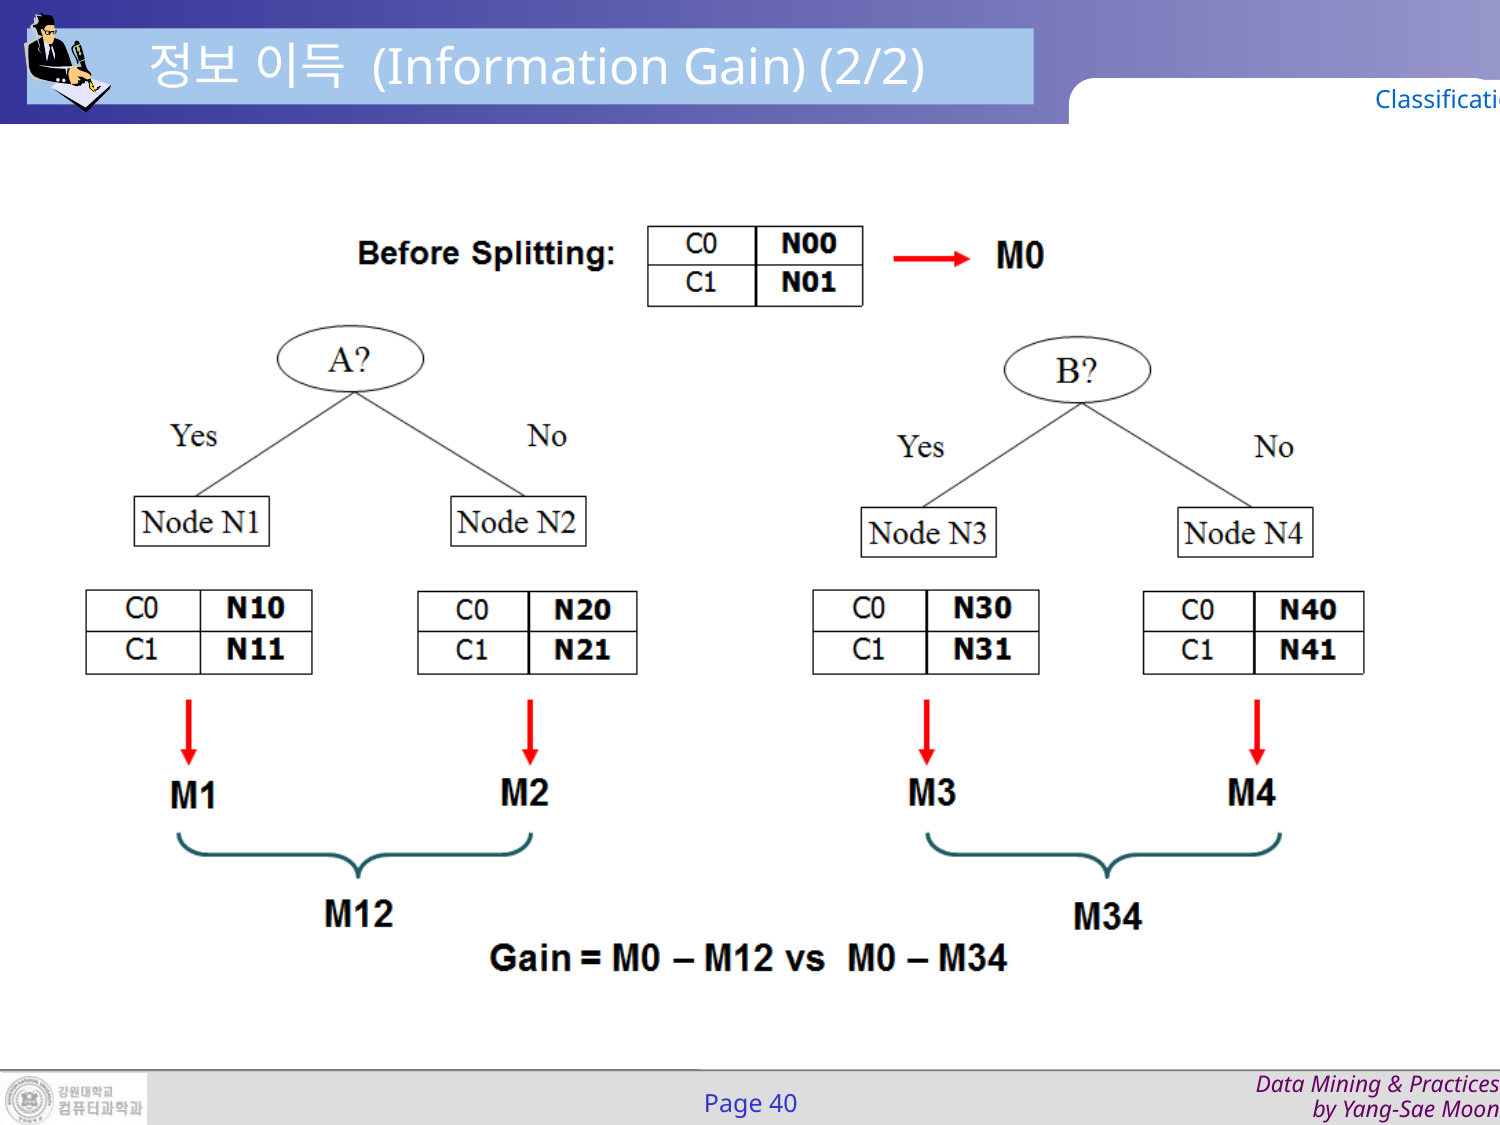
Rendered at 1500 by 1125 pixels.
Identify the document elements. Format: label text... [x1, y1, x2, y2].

text_box 정보 이득 (Information Gain) (2/2) [133, 26, 1093, 102]
text_box Classification [1273, 78, 1500, 120]
picture [2, 1073, 147, 1125]
picture [76, 219, 1374, 985]
slide_number Page 40 [682, 1079, 819, 1124]
